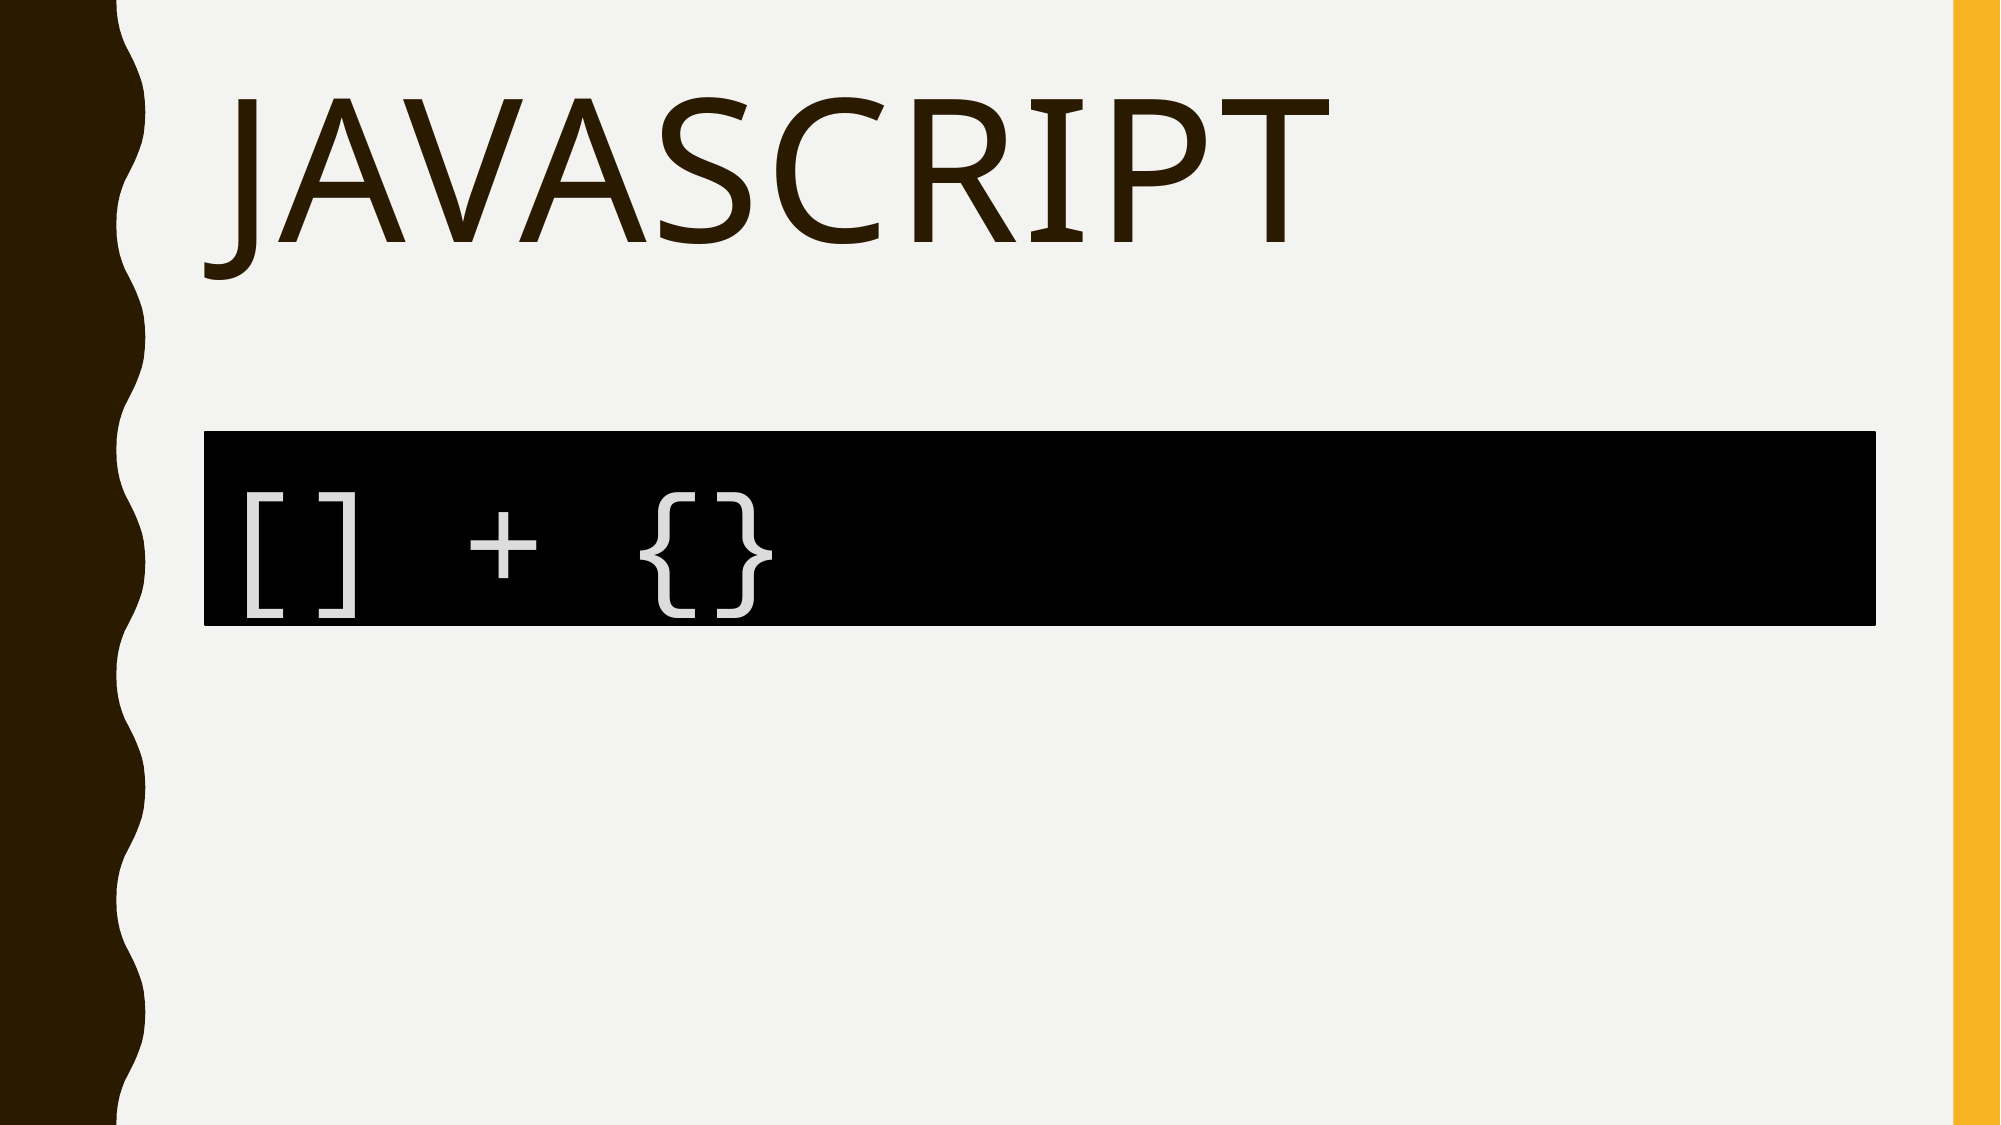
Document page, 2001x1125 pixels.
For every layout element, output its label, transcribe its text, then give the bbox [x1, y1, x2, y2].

title JavaScript [205, 62, 1875, 308]
list [] + {} [204, 431, 1876, 626]
